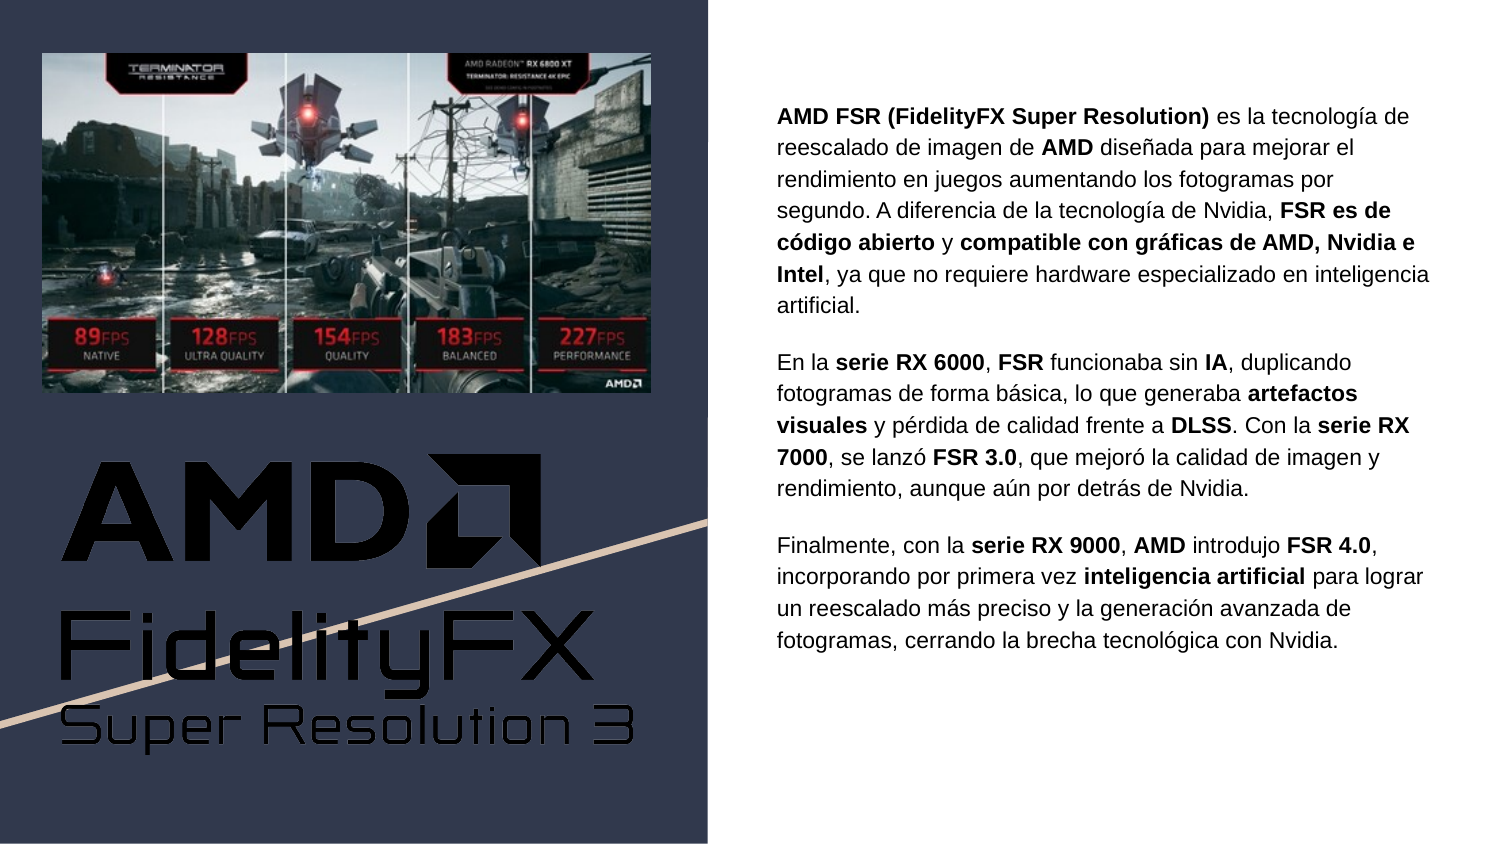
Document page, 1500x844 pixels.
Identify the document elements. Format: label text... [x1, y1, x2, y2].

list AMD FSR (FidelityFX Super Resolution) es la tecnología de reescalado de imagen de AMD diseñada para mejorar el rendimiento en juegos aumentando los fotogramas por segundo. A diferencia de la tecnología de Nvidia, FSR es de código abierto y compatible con gráficas de AMD, Nvidia e Intel, ya que no requiere hardware especializado en inteligencia artificial. En la serie RX 6000, FSR funcionaba sin IA, duplicando fotogramas de forma básica, lo que generaba artefactos visuales y pérdida de calidad frente a DLSS. Con la serie RX 7000, se lanzó FSR 3.0, que mejoró la calidad de imagen y rendimiento, aunque aún por detrás de Nvidia. Finalmente, con la serie RX 9000, AMD introdujo FSR 4.0, incorporando por primera vez inteligencia artificial para lograr un reescalado más preciso y la generación avanzada de fotogramas, cerrando la brecha tecnológica con Nvidia. [761, 82, 1446, 755]
picture [42, 53, 651, 393]
picture [61, 453, 633, 755]
